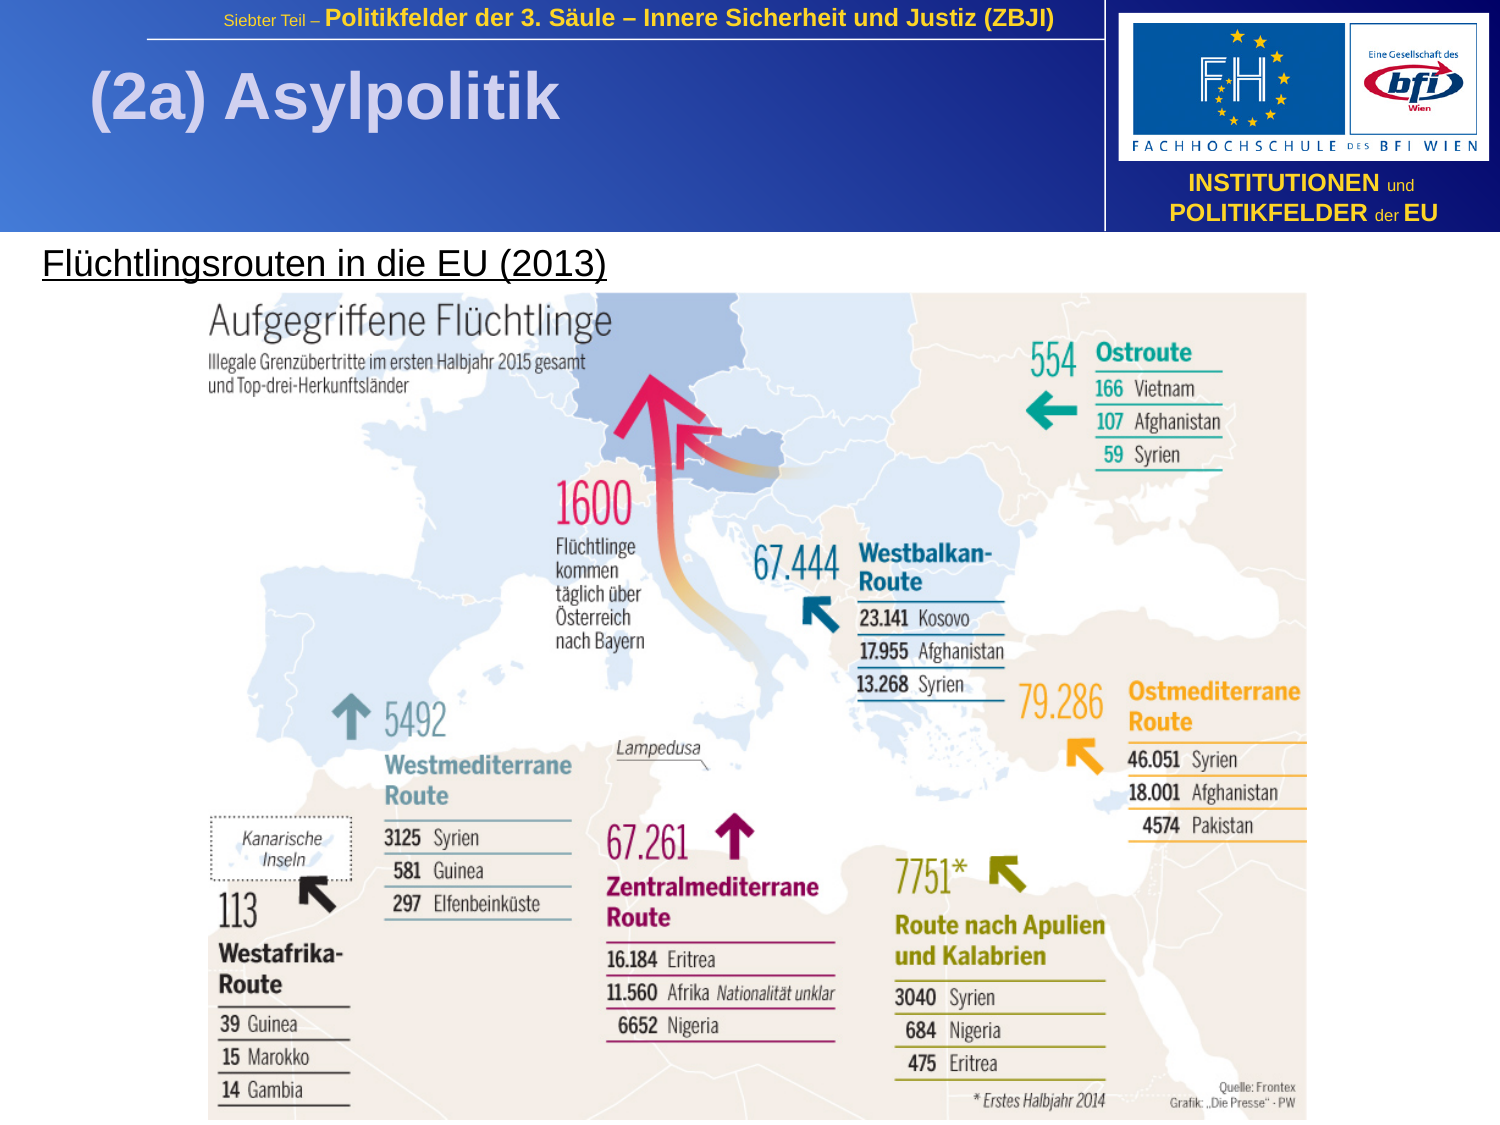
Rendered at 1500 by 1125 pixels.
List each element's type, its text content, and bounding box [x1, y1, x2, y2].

picture [1133, 23, 1477, 151]
title (2a) Asylpolitik [75, 45, 1425, 233]
picture [208, 292, 1307, 1120]
text_box Flüchtlingsrouten in die EU (2013) [27, 231, 1292, 292]
